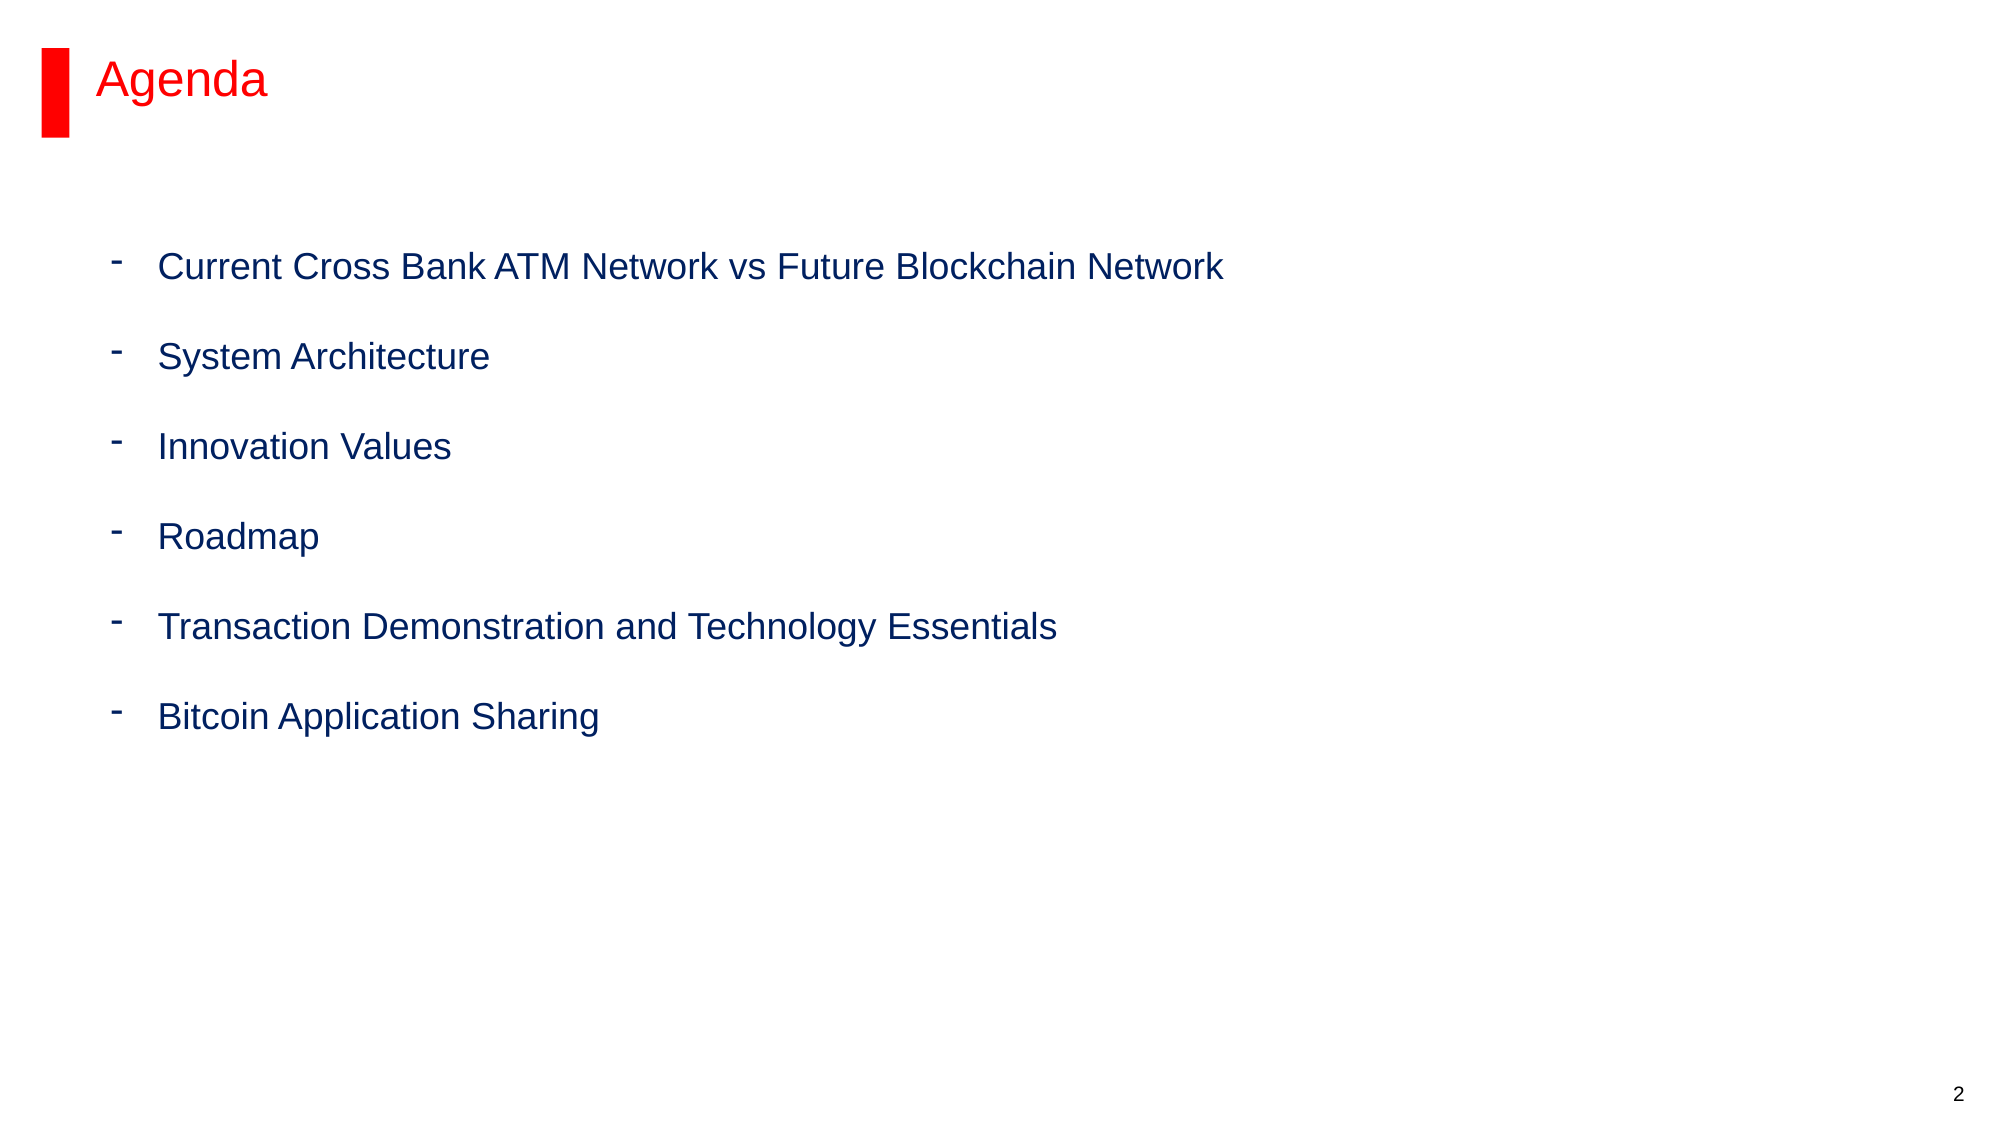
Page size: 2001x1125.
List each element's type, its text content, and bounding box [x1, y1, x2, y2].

text_box Current Cross Bank ATM Network vs Future Blockchain Network System Architecture Innovation Values Roadmap Transaction Demonstration and Technology Essentials Bitcoin Application Sharing [95, 235, 1796, 745]
text_box Agenda [95, 48, 1874, 110]
